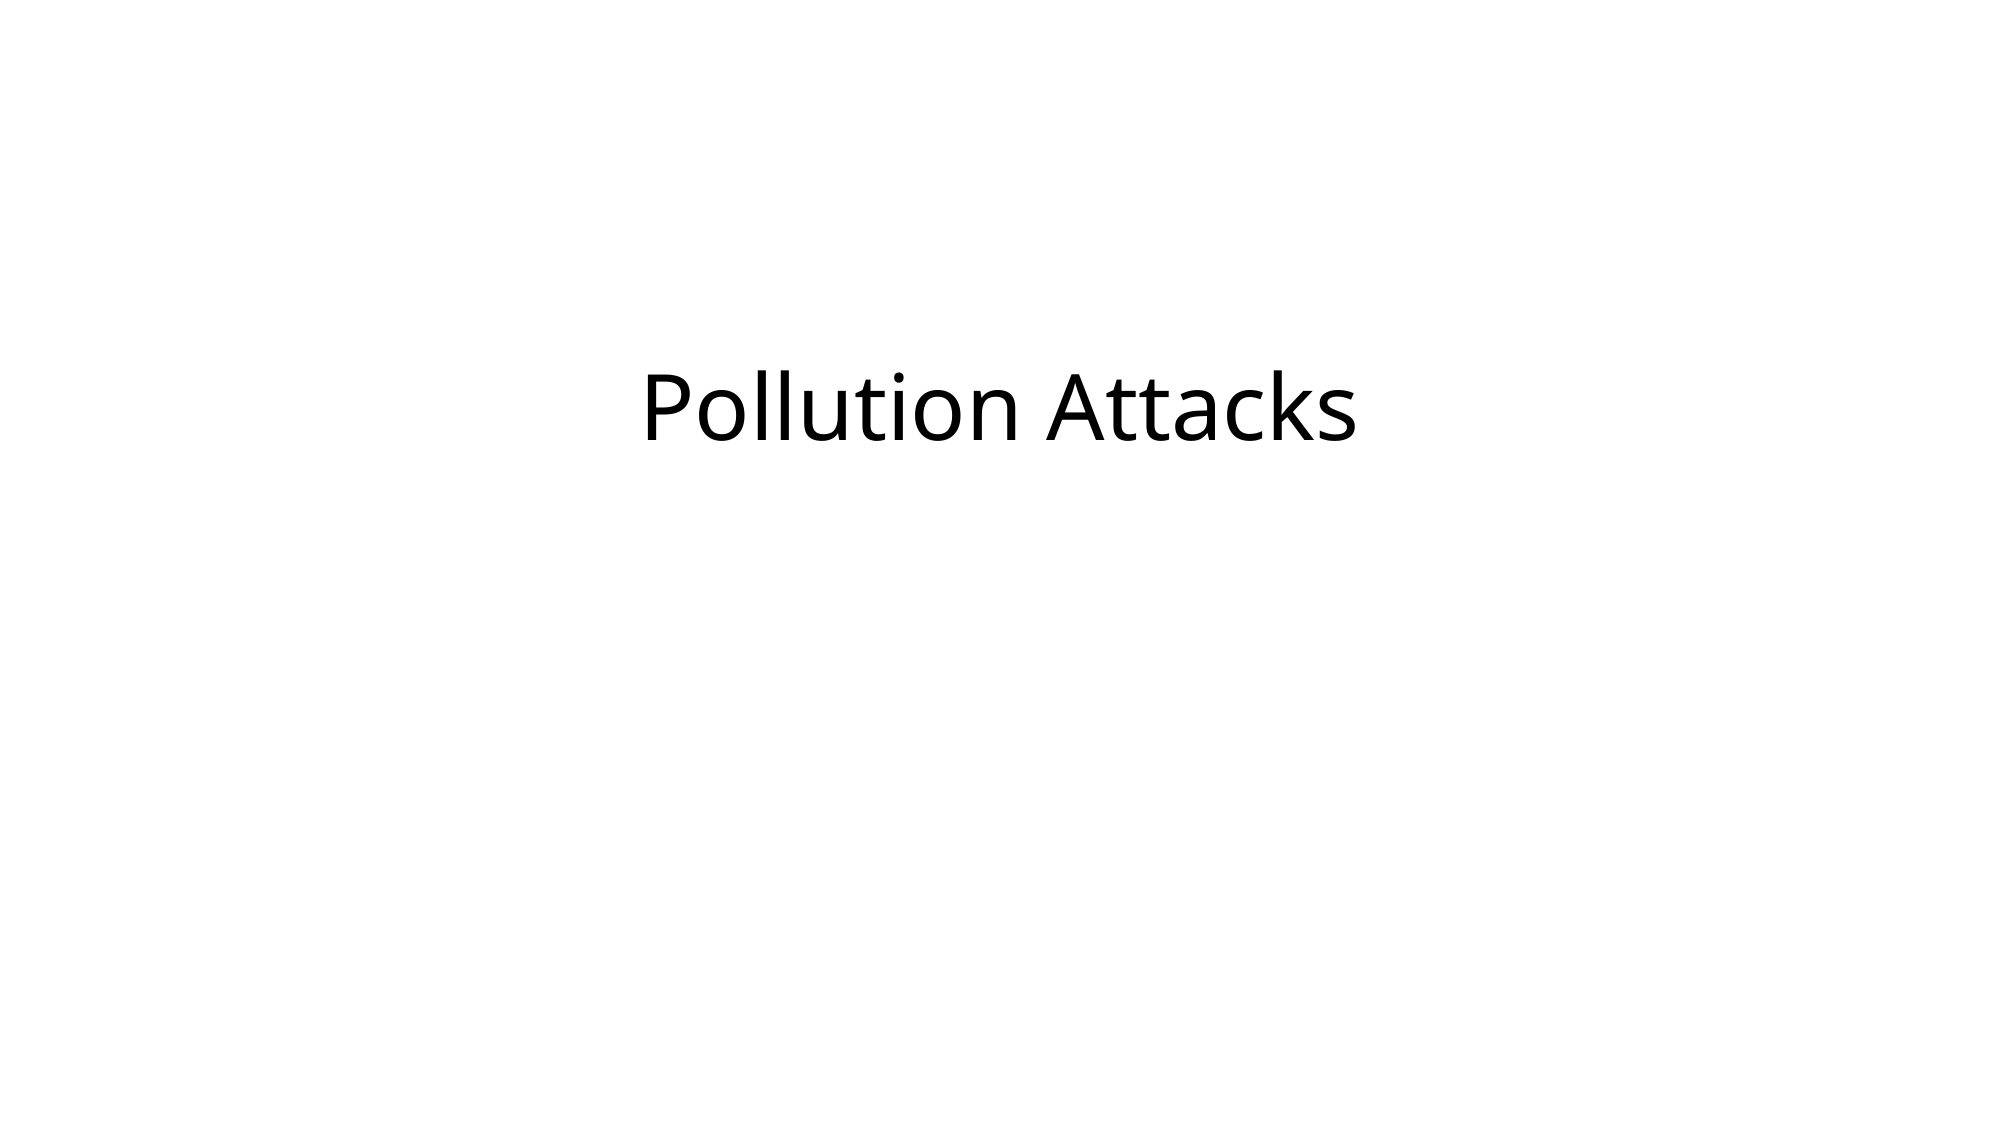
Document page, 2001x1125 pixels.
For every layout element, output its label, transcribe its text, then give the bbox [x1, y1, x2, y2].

title Pollution Attacks [137, 301, 1863, 520]
